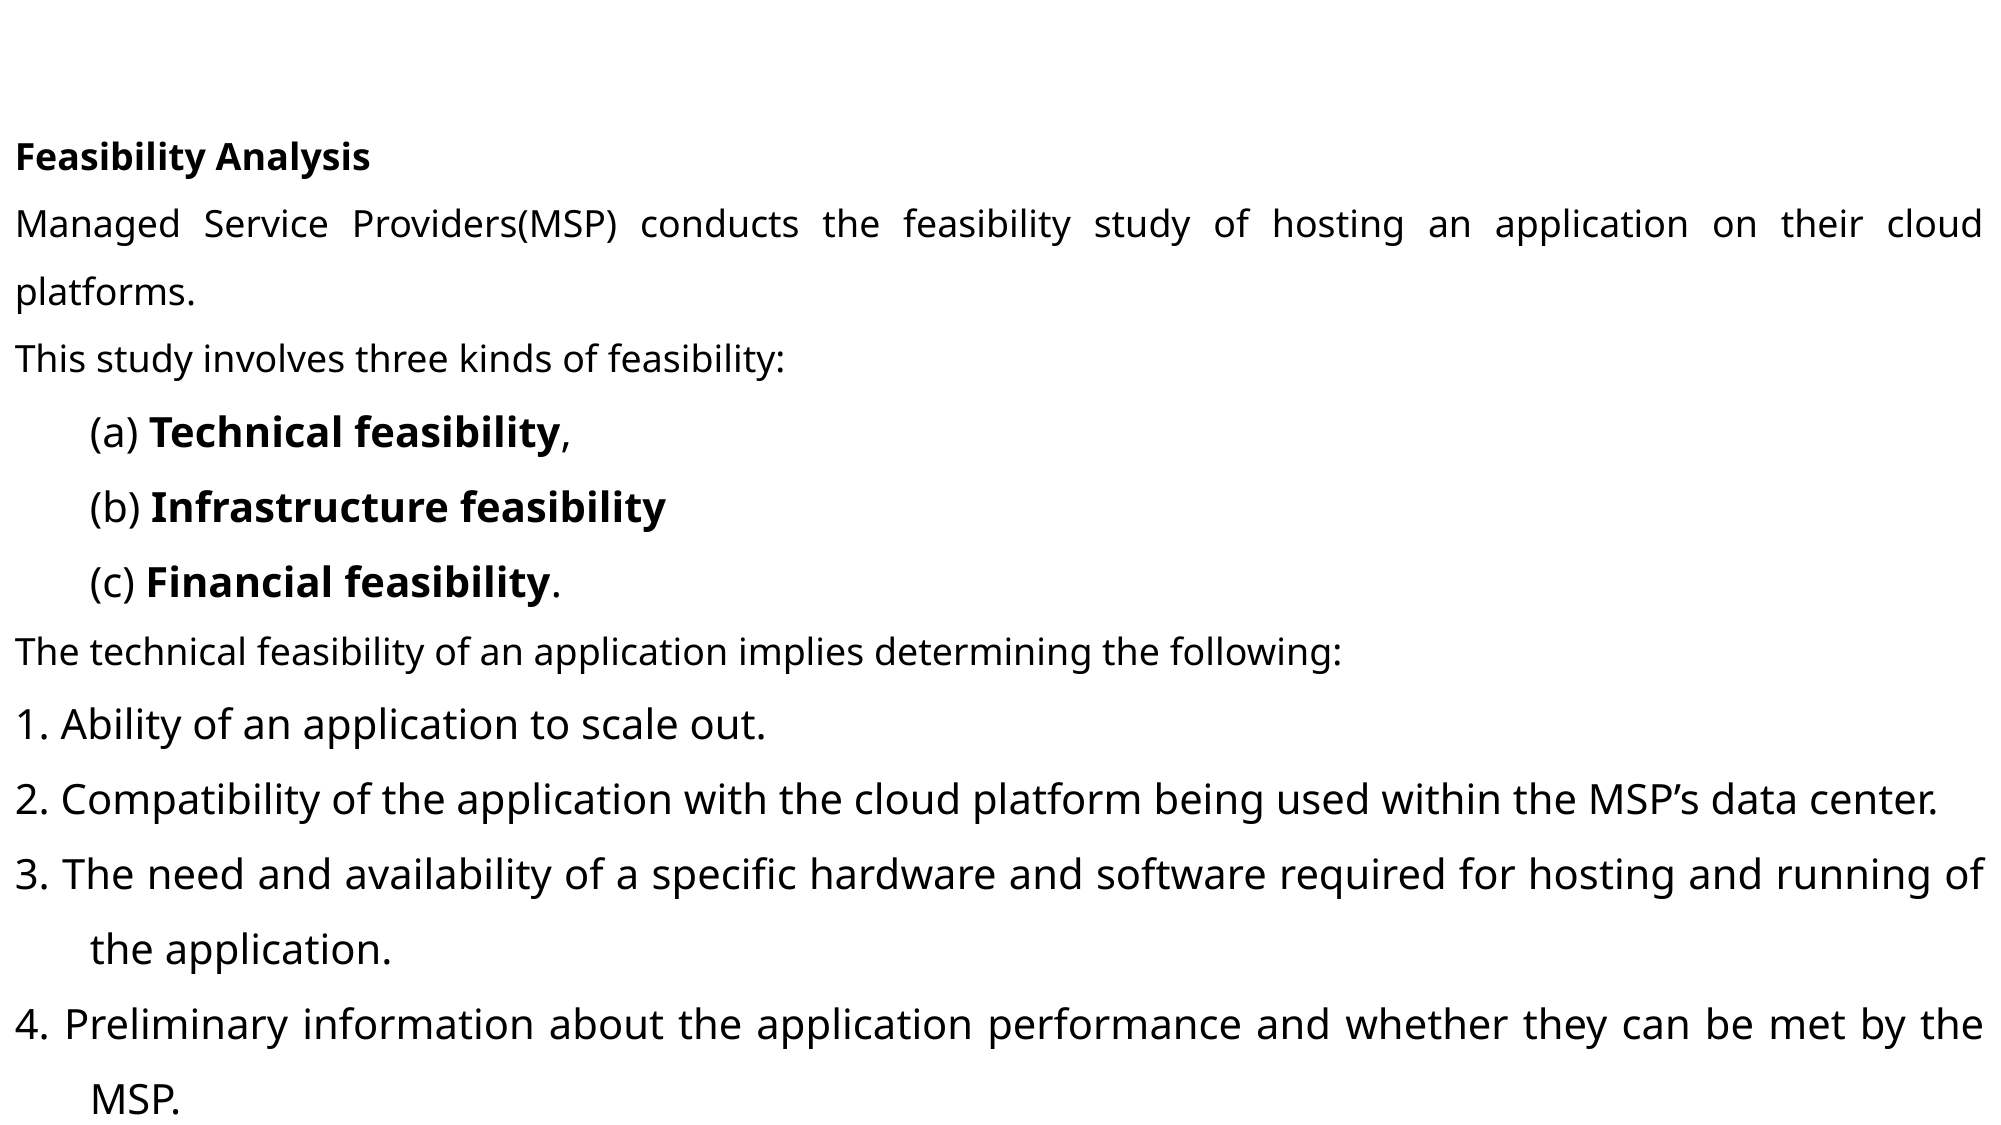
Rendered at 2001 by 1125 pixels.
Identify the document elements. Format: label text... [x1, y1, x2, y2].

text_box Feasibility Analysis Managed Service Providers(MSP) conducts the feasibility study of hosting an application on their cloud platforms. This study involves three kinds of feasibility: (a) Technical feasibility, (b) Infrastructure feasibility (c) Financial feasibility. The technical feasibility of an application implies determining the following: 1. Ability of an application to scale out. 2. Compatibility of the application with the cloud platform being used within the MSP’s data center. 3. The need and availability of a specific hardware and software required for hosting and running of the application. 4. Preliminary information about the application performance and whether they can be met by the MSP. [0, 102, 2000, 1125]
